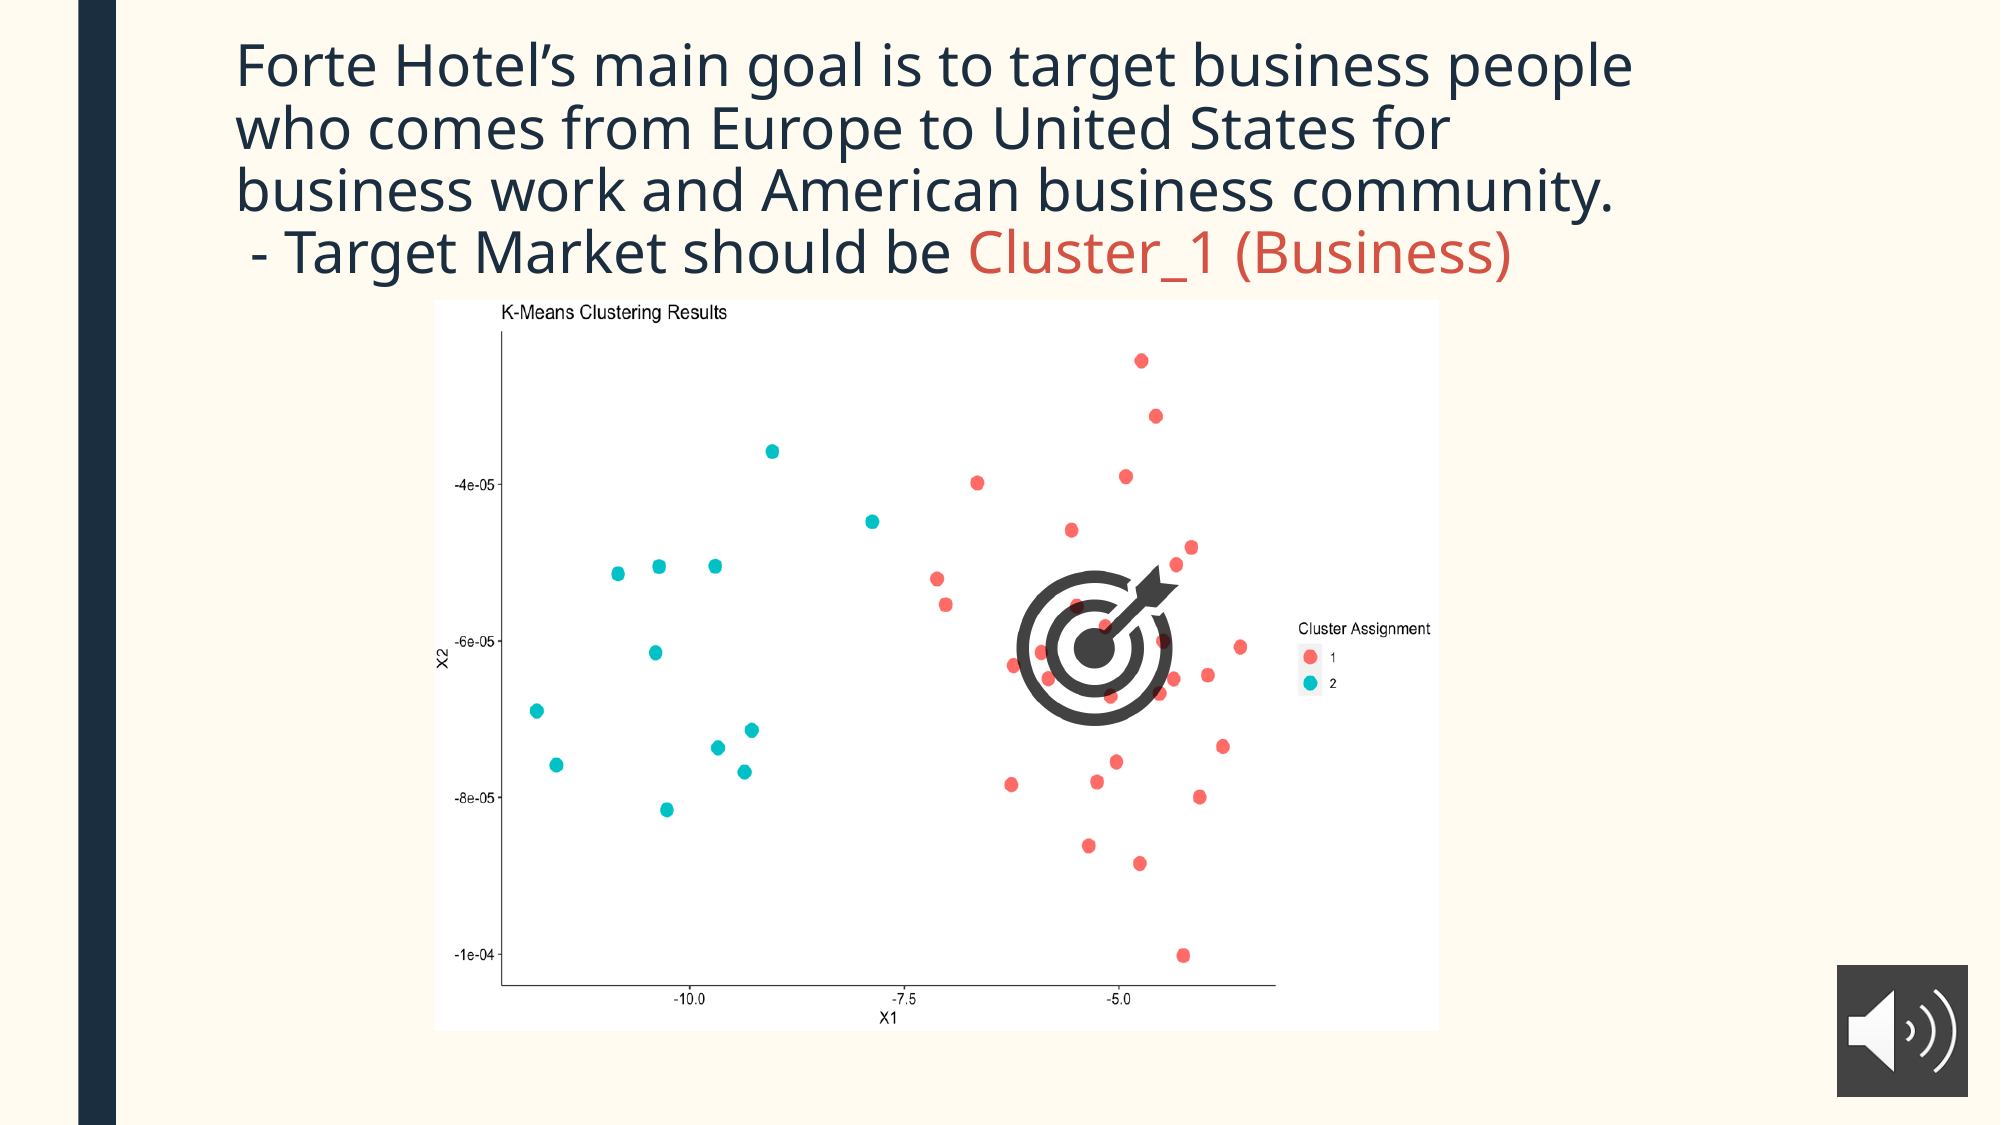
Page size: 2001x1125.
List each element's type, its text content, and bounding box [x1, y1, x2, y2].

title Forte Hotel’s main goal is to target business people who comes from Europe to United States for business work and American business community. - Target Market should be Cluster_1 (Business) [220, 29, 1655, 264]
picture [435, 300, 1440, 1032]
picture [1835, 964, 1970, 1098]
